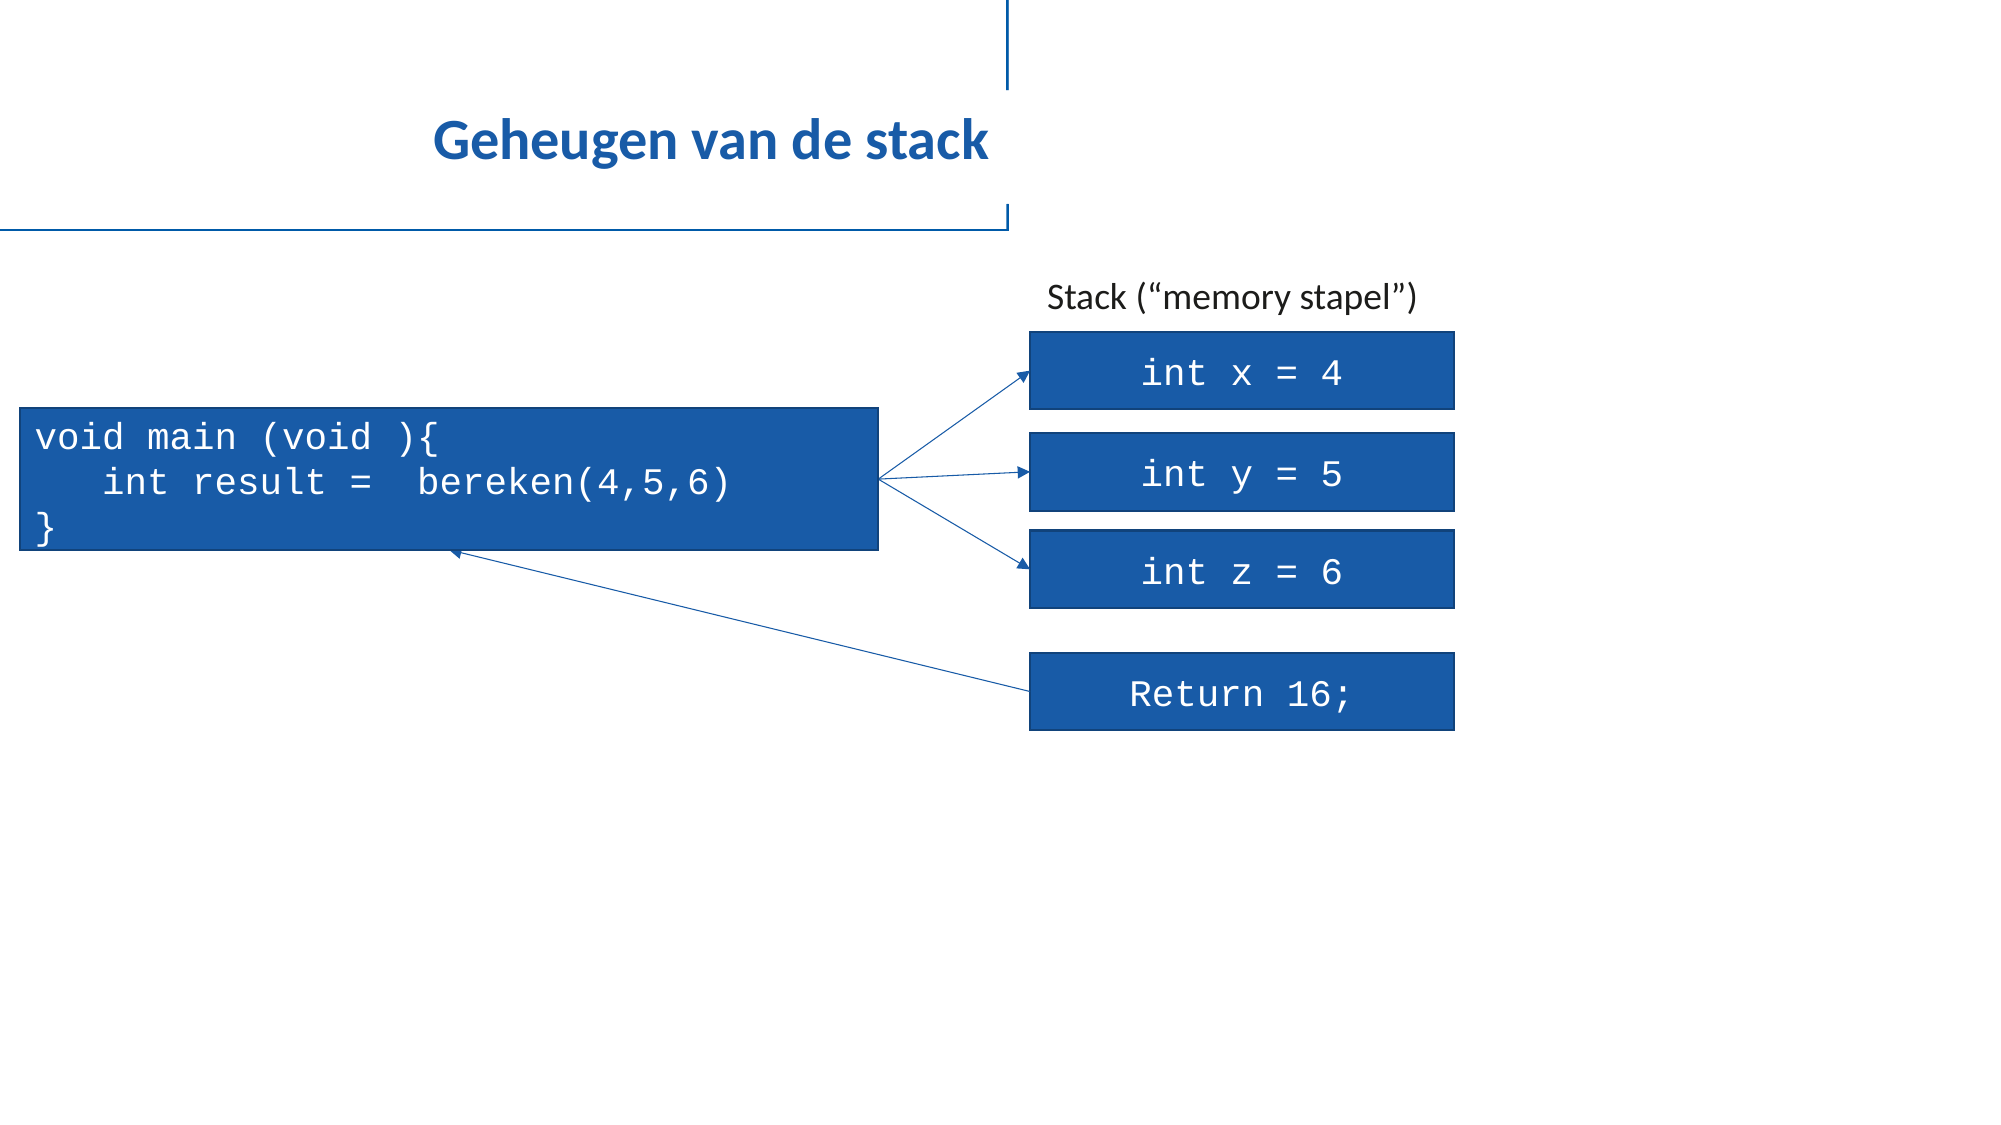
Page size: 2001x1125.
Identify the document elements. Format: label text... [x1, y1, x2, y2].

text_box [878, 471, 1031, 479]
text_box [449, 549, 1031, 692]
text_box int x = 4 [1029, 331, 1455, 410]
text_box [878, 479, 1031, 570]
picture [0, 0, 1009, 231]
title Geheugen van de stack [433, 112, 1842, 169]
text_box int y = 5 [1031, 432, 1455, 512]
text_box int z = 6 [1031, 529, 1455, 609]
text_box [878, 370, 1031, 471]
text_box Return 16; [1029, 652, 1455, 731]
text_box Stack (“memory stapel”) [1032, 264, 1433, 325]
text_box void main (void ){ int result = bereken(4,5,6) } [19, 407, 878, 551]
